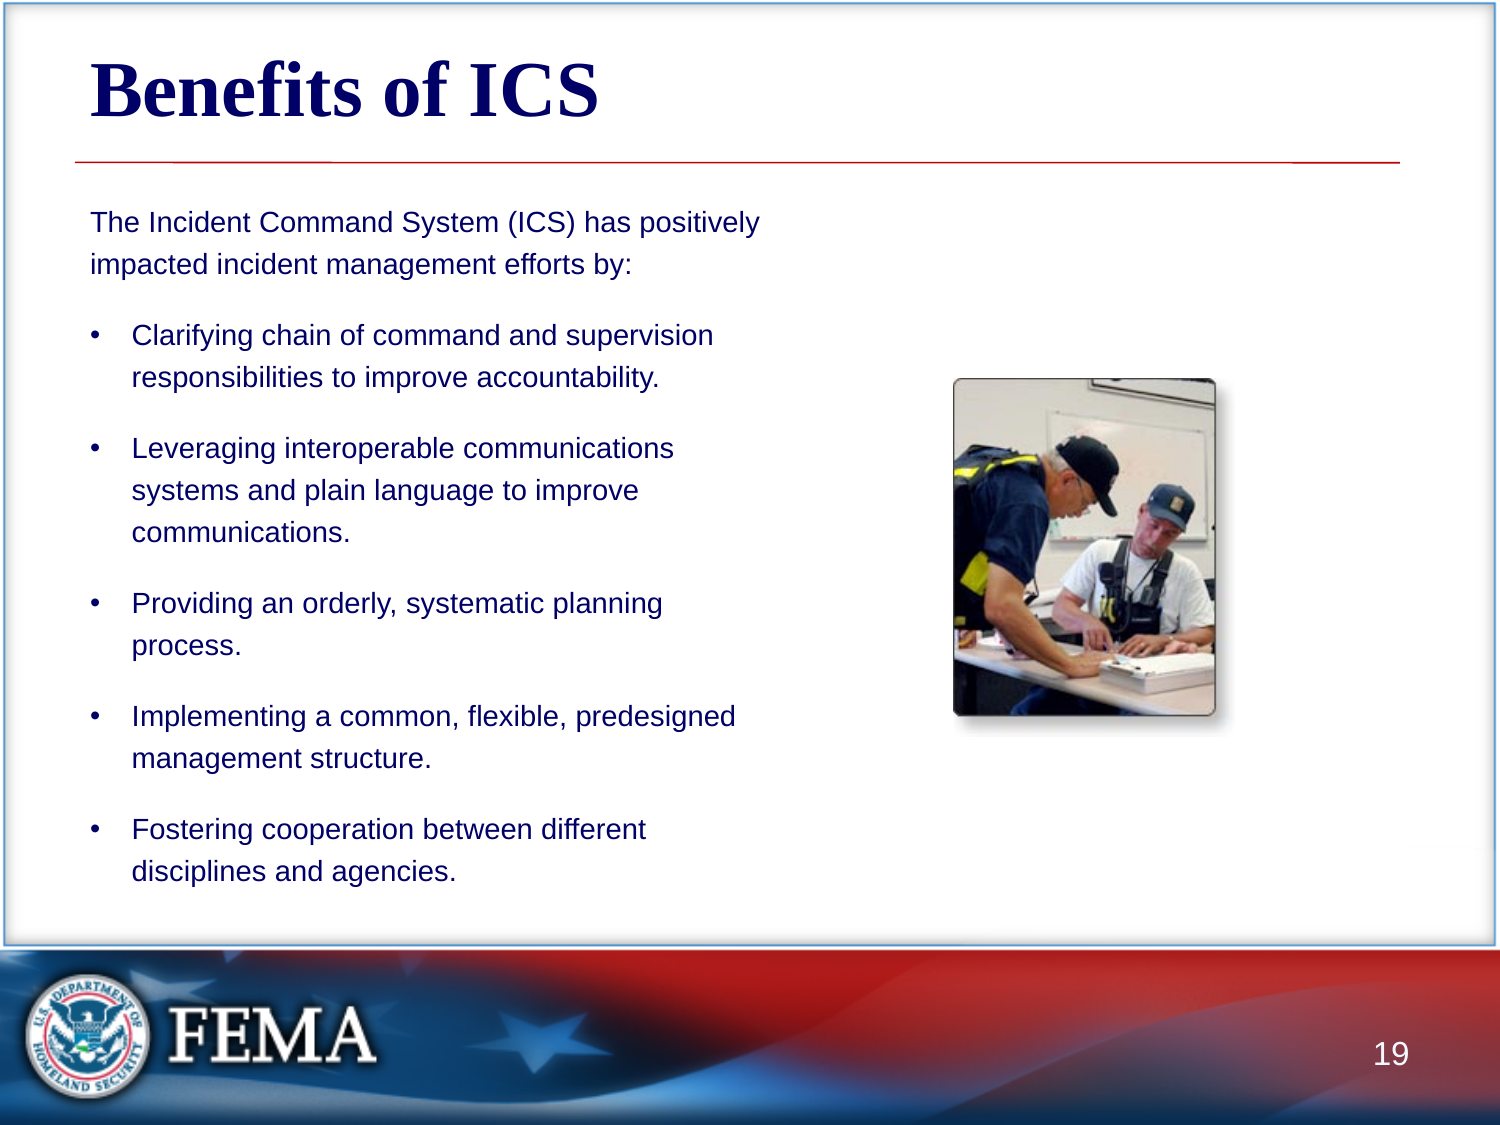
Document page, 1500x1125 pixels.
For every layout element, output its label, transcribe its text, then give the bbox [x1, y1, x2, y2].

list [953, 378, 1235, 737]
list The Incident Command System (ICS) has positively impacted incident management efforts by: Clarifying chain of command and supervision responsibilities to improve accountability. Leveraging interoperable communications systems and plain language to improve communications. Providing an orderly, systematic planning process. Implementing a common, flexible, predesigned management structure. Fostering cooperation between different disciplines and agencies. [75, 189, 794, 927]
title Benefits of ICS [75, 32, 1425, 138]
slide_number 19 [1074, 1024, 1425, 1103]
picture [0, 0, 1500, 1125]
